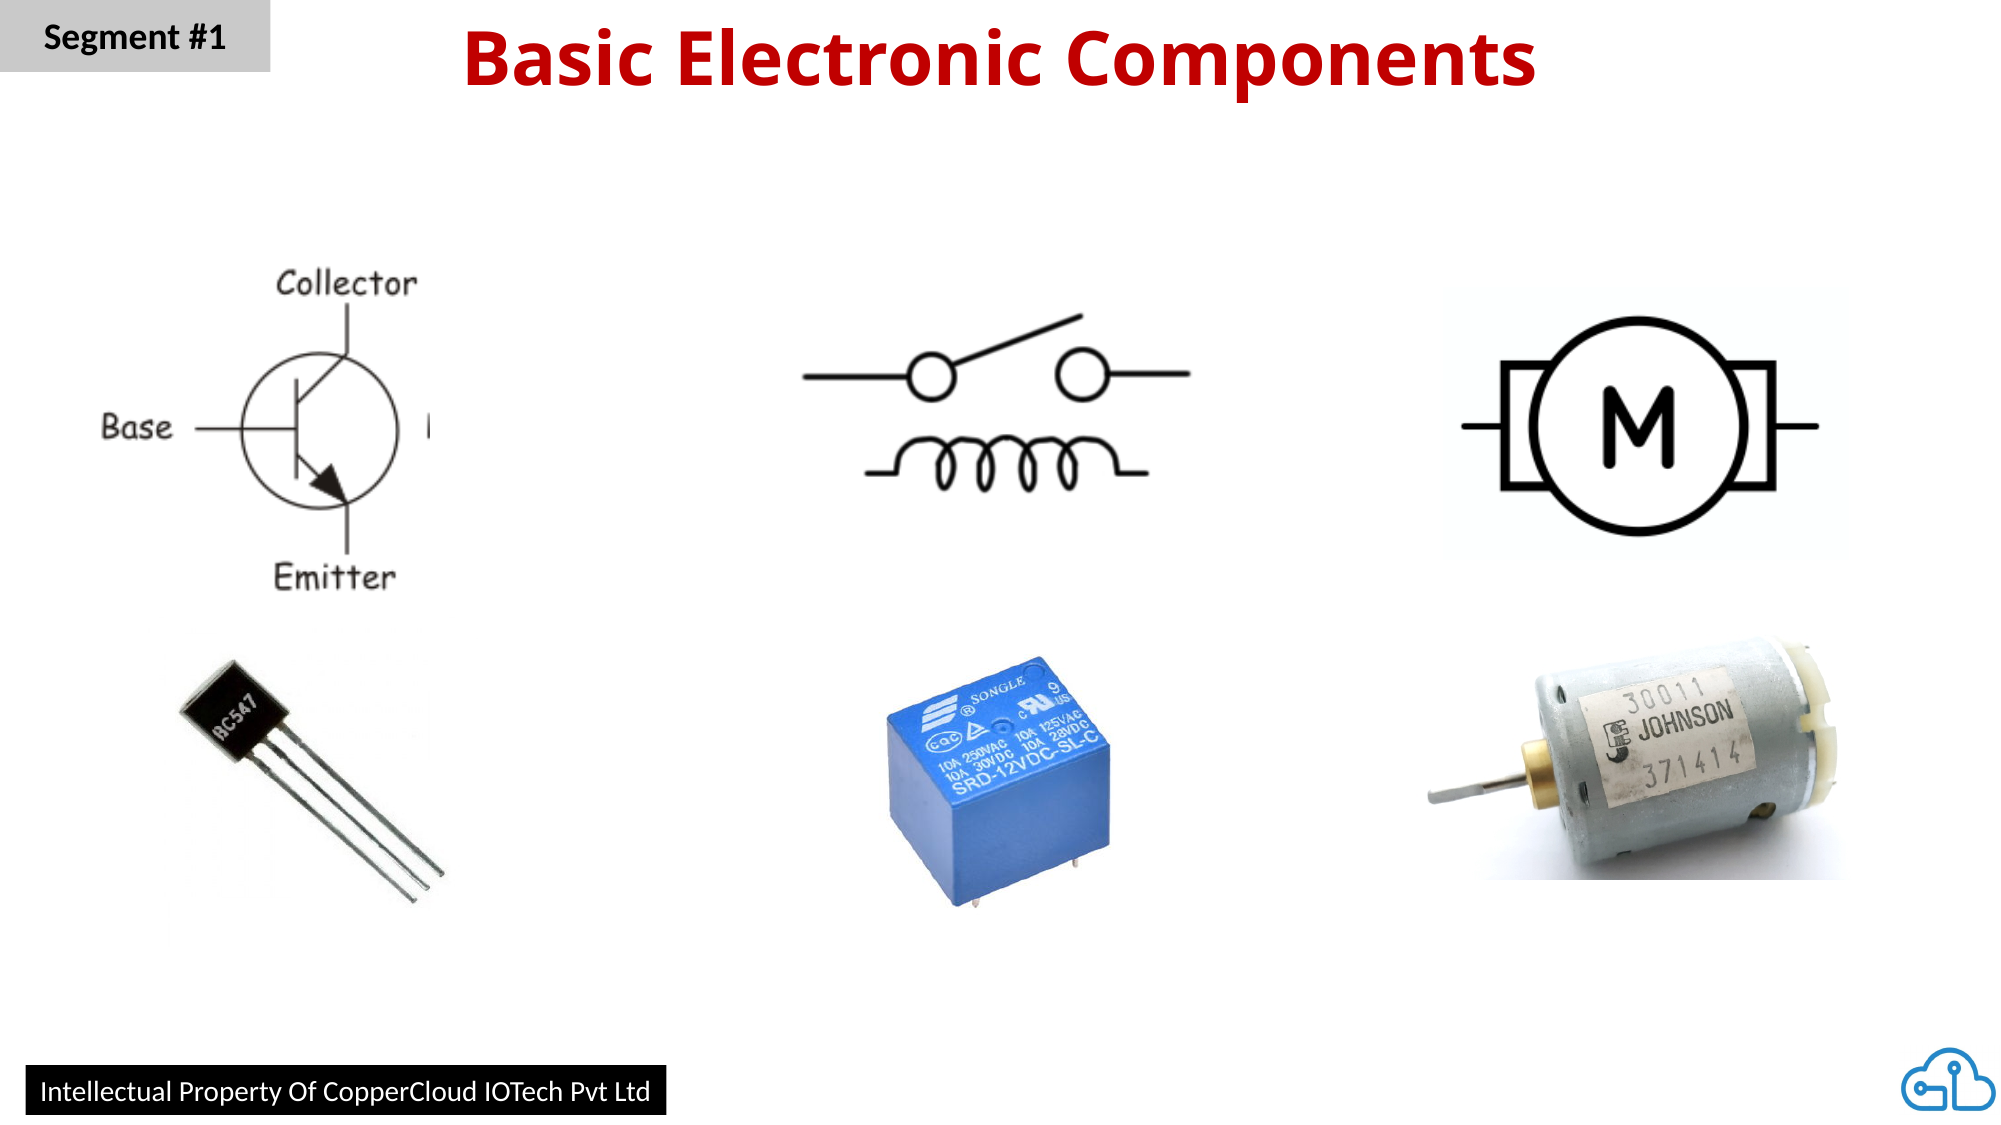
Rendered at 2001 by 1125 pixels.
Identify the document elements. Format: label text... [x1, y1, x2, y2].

picture [79, 242, 430, 606]
picture [781, 287, 1219, 513]
picture [864, 646, 1136, 918]
title Basic Electronic Components [0, 0, 2000, 110]
text_box Intellectual Property Of CopperCloud IOTech Pvt Ltd [25, 1065, 667, 1115]
picture [148, 617, 478, 947]
picture [1443, 287, 1849, 560]
picture [1414, 620, 1852, 880]
picture [1899, 1045, 2000, 1115]
text_box Segment #1 [0, 0, 271, 73]
